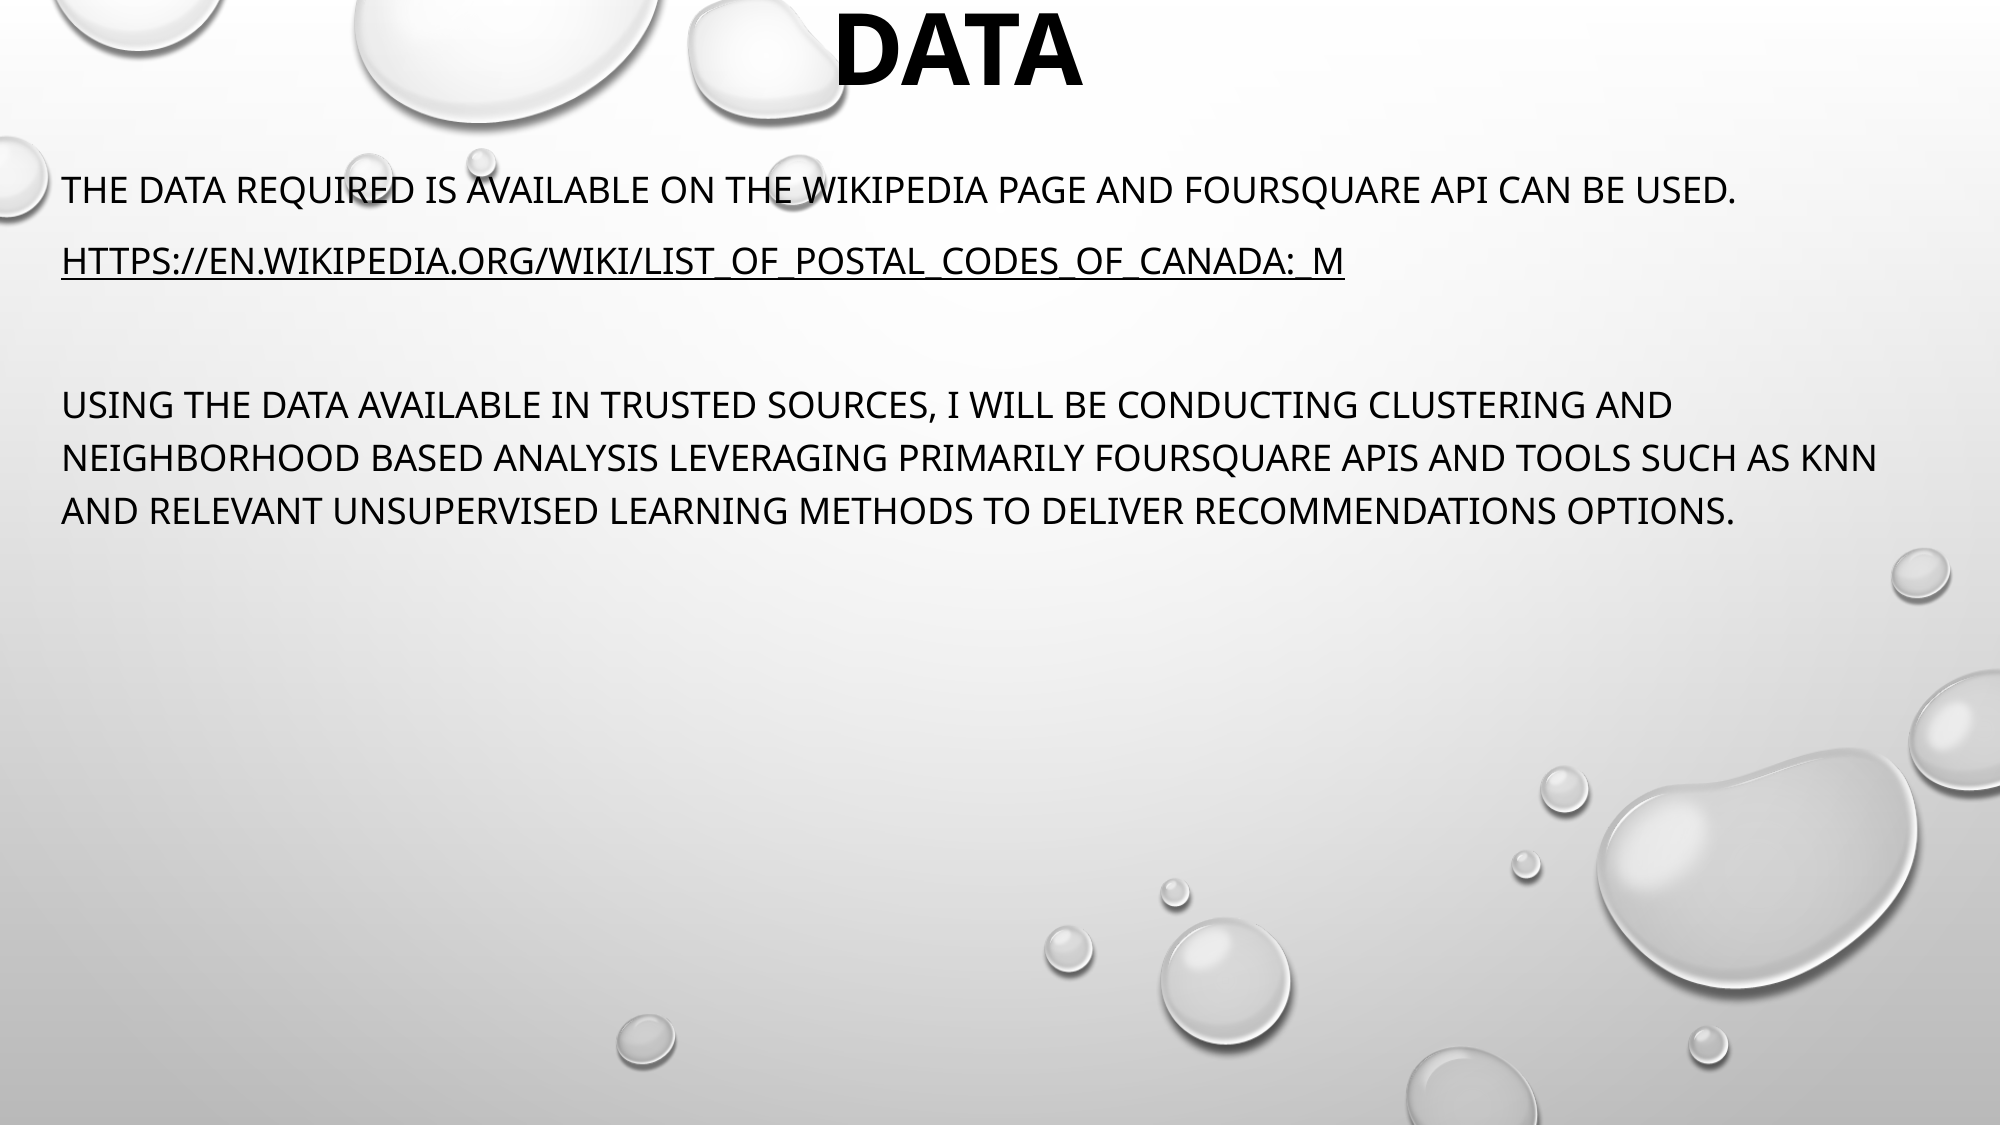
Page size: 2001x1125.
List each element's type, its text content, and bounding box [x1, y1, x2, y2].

picture [0, 0, 2000, 1125]
title Data [271, 0, 1643, 151]
subtitle The data required is available on the Wikipedia page and foursquare API can be used. https://en.wikipedia.org/wiki/List_of_postal_codes_of_Canada:_M Using the data available in trusted sources, I will be conducting clustering and neighborhood based analysis leveraging primarily Foursquare APIs and tools such as KNN and relevant unsupervised learning methods to deliver recommendations options. [46, 151, 1954, 547]
